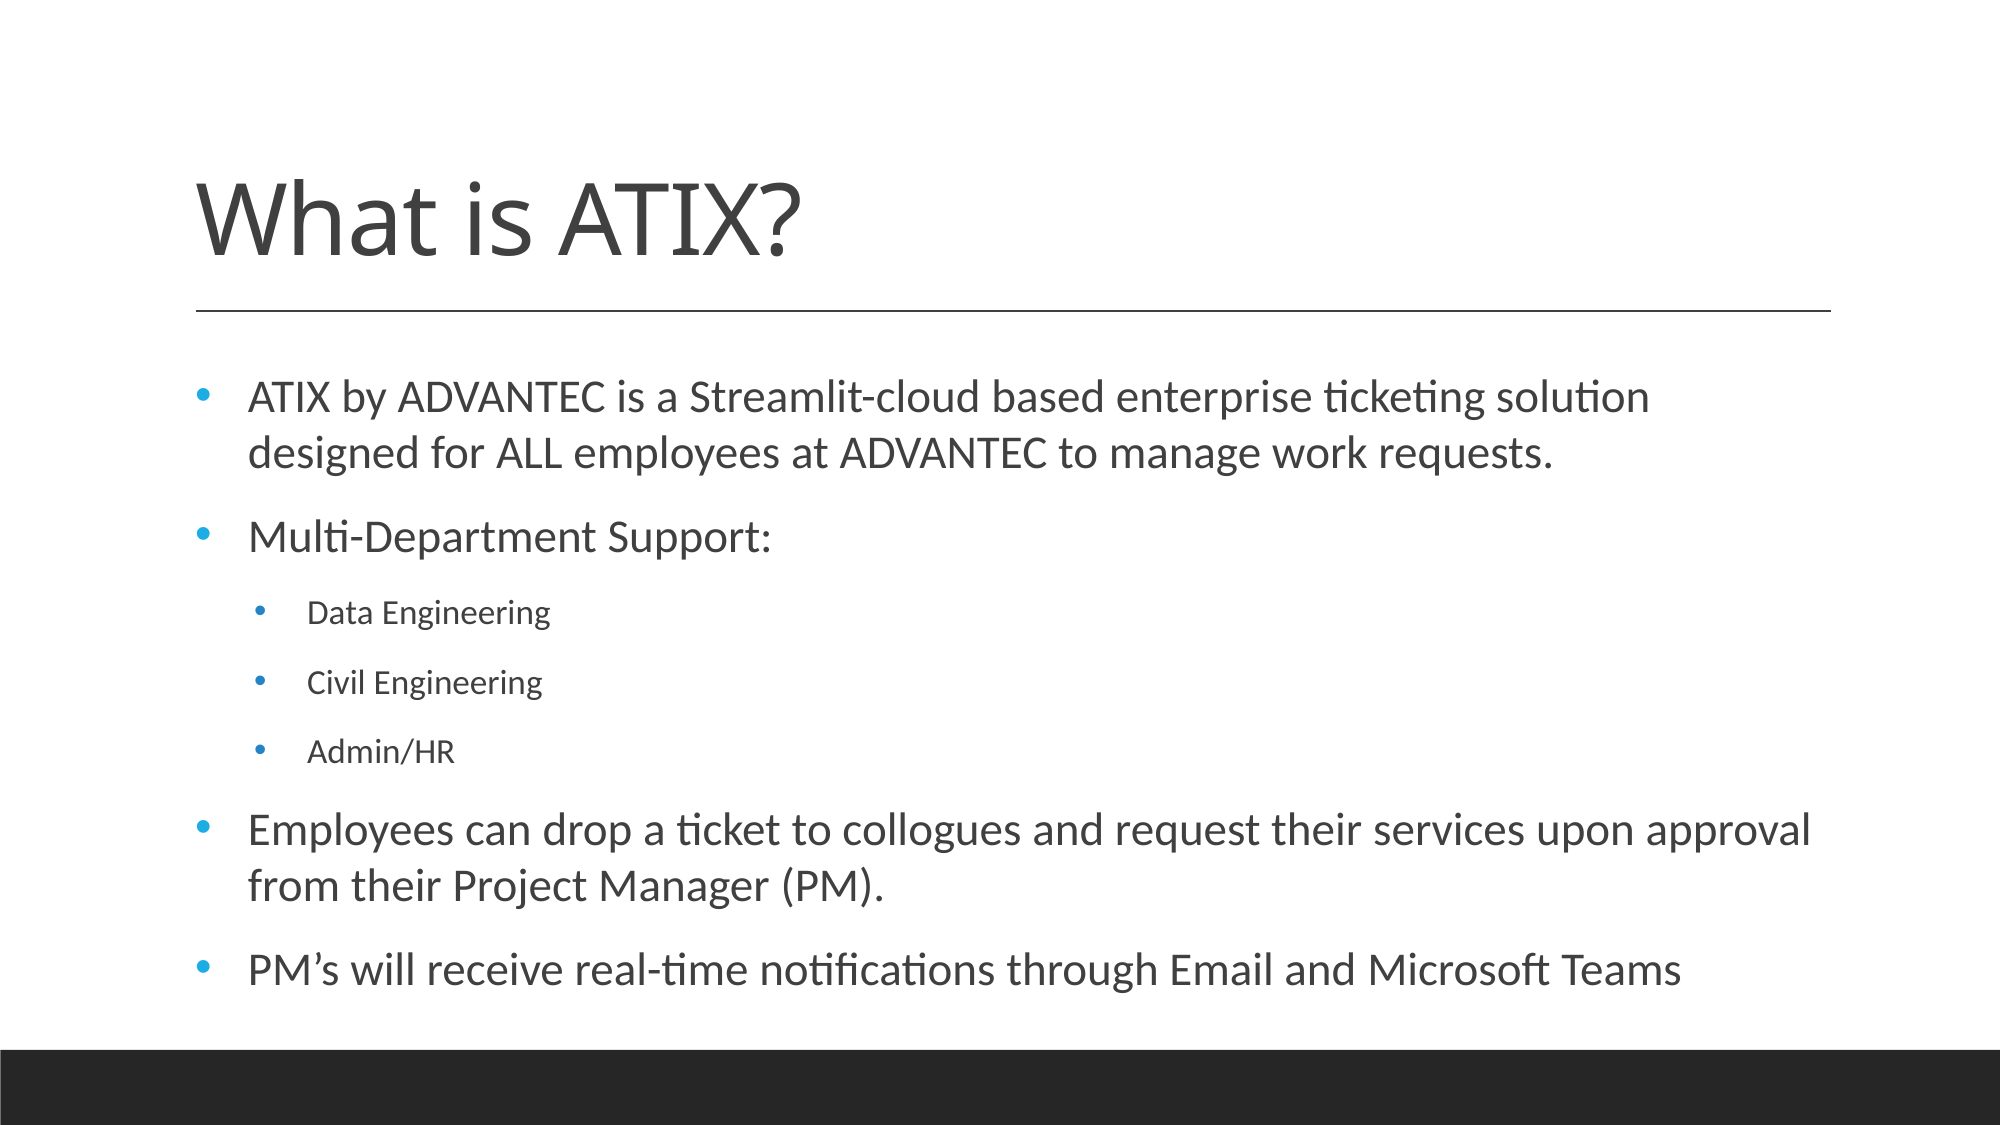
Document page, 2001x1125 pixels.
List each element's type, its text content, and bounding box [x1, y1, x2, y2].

list ATIX by ADVANTEC is a Streamlit-cloud based enterprise ticketing solution designed for ALL employees at ADVANTEC to manage work requests. Multi-Department Support: Data Engineering Civil Engineering Admin/HR Employees can drop a ticket to collogues and request their services upon approval from their Project Manager (PM). PM’s will receive real-time notifications through Email and Microsoft Teams [180, 358, 1830, 1008]
title What is ATIX? [180, 47, 1830, 285]
